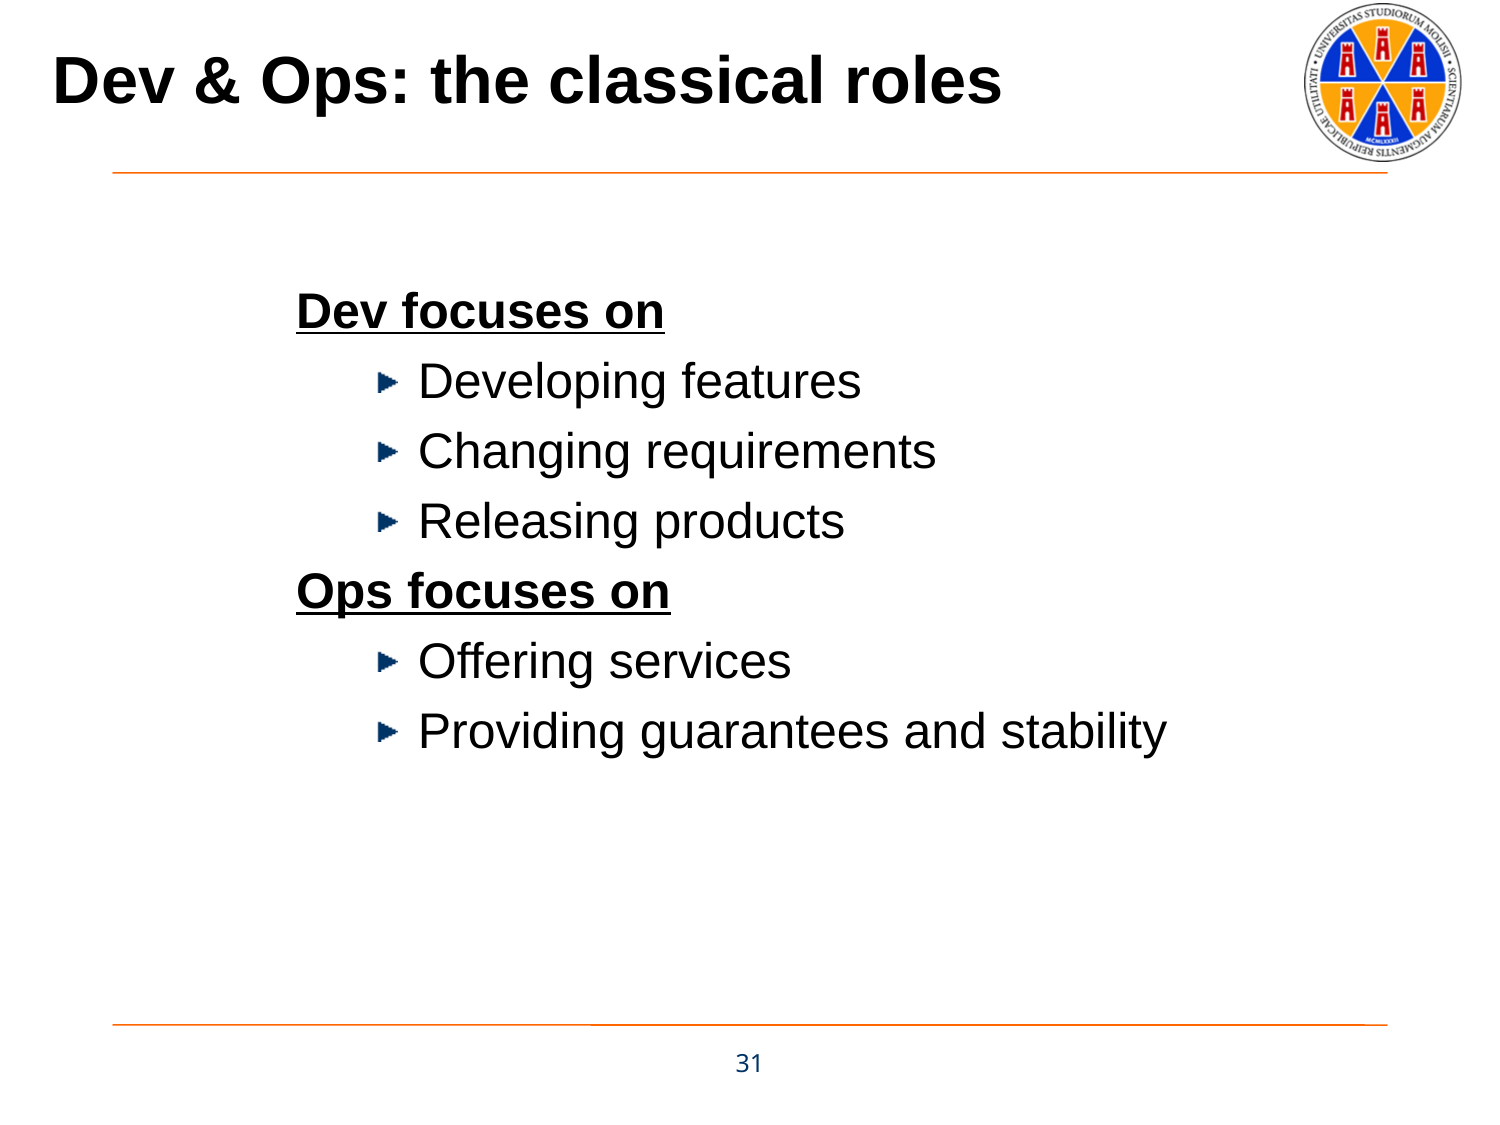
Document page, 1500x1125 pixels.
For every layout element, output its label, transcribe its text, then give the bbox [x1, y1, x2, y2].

picture [371, 715, 398, 742]
list Dev focuses on Developing features Changing requirements Releasing products Ops focuses on Offering services Providing guarantees and stability [281, 271, 1242, 938]
picture [371, 505, 398, 532]
slide_number 31 [670, 1039, 830, 1078]
picture [371, 645, 398, 672]
picture [371, 365, 398, 393]
picture [1269, 0, 1500, 166]
text_box Dev & Ops: the classical roles [41, 30, 1229, 123]
picture [371, 435, 398, 462]
